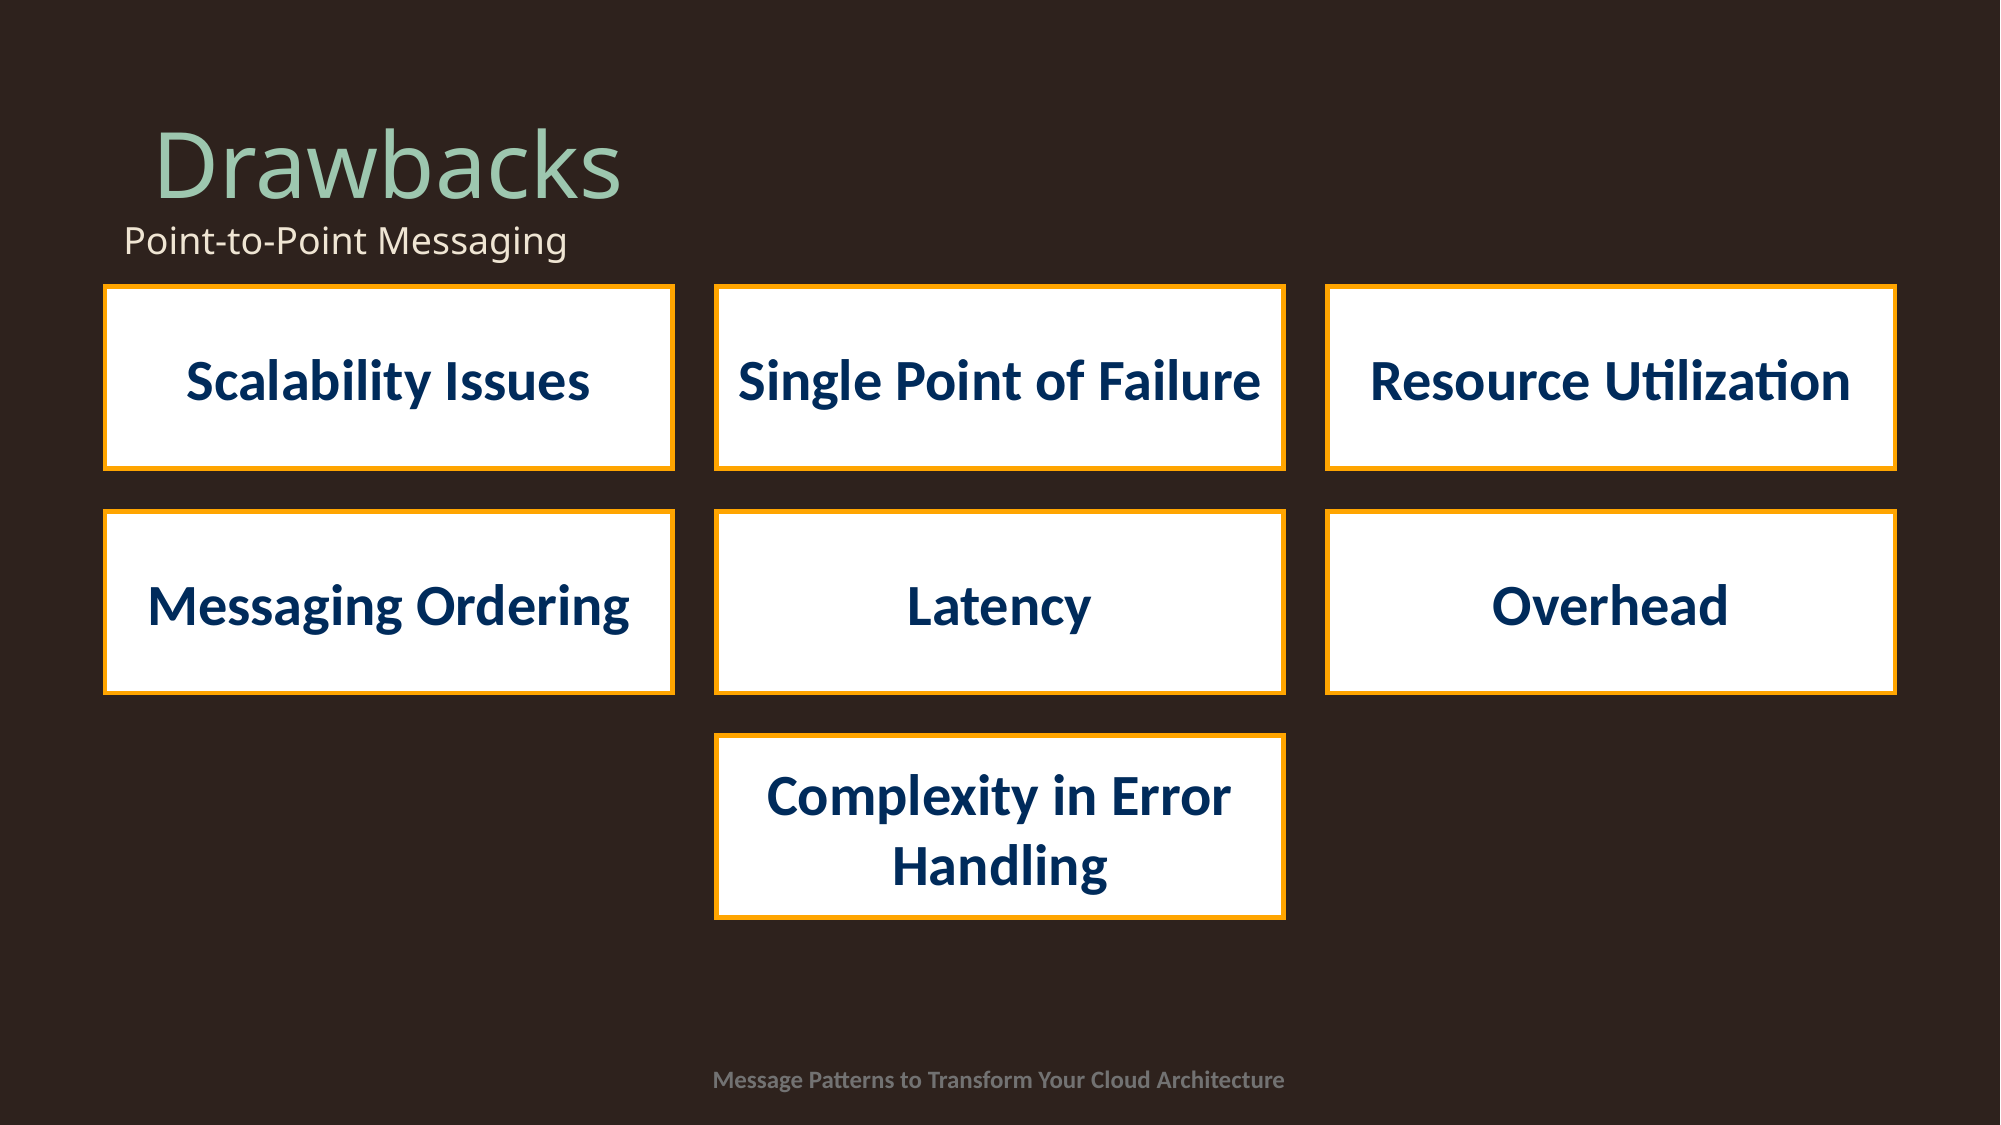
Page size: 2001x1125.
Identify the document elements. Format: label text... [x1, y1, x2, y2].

text_box Latency [715, 510, 1285, 694]
text_box Complexity in Error Handling [715, 735, 1285, 918]
text_box Messaging Ordering [104, 510, 673, 694]
text_box Overhead [1327, 510, 1896, 694]
text_box Resource Utilization [1327, 286, 1896, 469]
text_box Point-to-Point Messaging [108, 209, 584, 270]
text_box Scalability Issues [104, 286, 673, 469]
text_box Single Point of Failure [715, 286, 1285, 469]
title Drawbacks [137, 59, 1863, 278]
